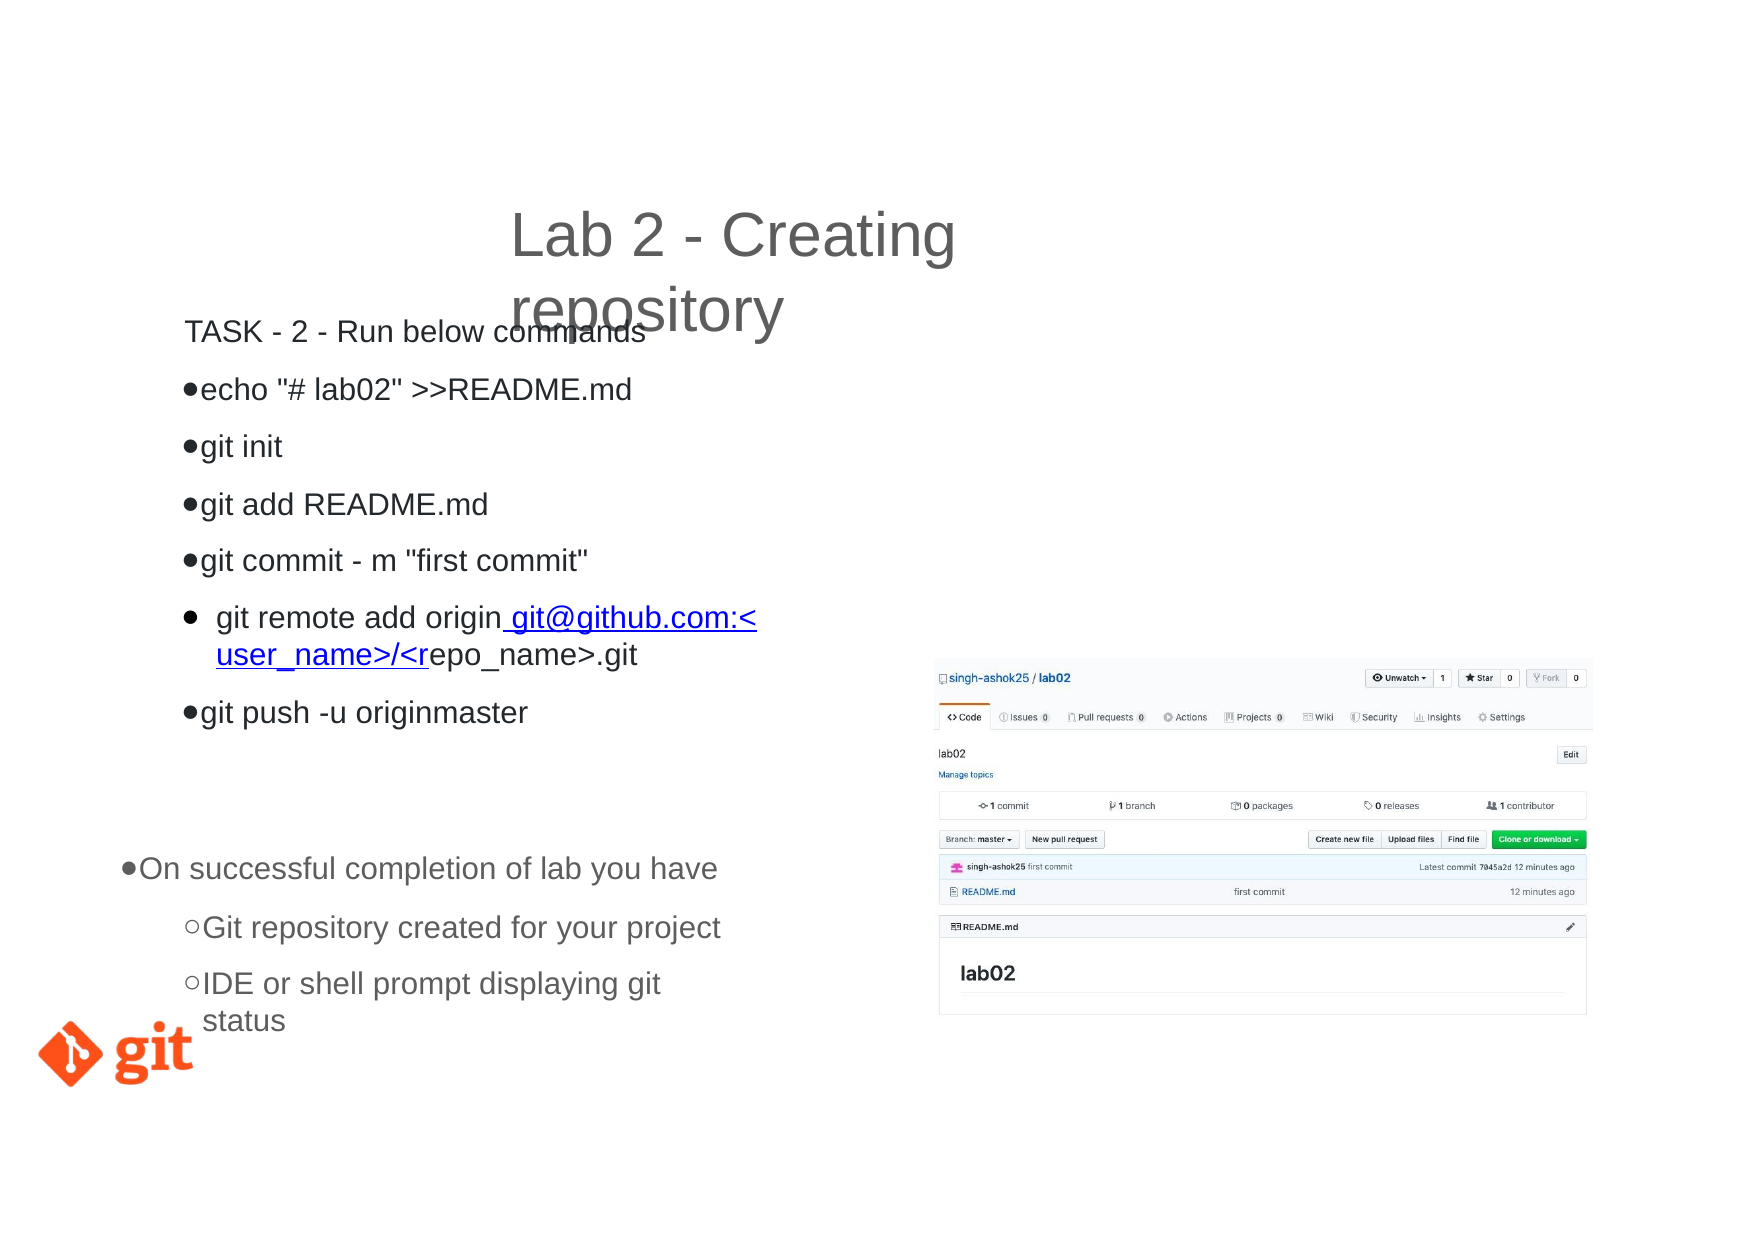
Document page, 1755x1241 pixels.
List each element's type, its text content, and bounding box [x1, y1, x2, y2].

text_box [934, 658, 1594, 1018]
text_box TASK - 2 - Run below commands echo "# lab02" >>README.md git init git add README.md git commit - m "ﬁrst commit" git remote add origin git@github.com:<user_name>/<repo_name>.git git push -u originmaster [179, 289, 1137, 730]
text_box On successful completion of lab you have Git repository created for your project IDE or shell prompt displaying git status [117, 825, 741, 1038]
text_box [31, 1008, 202, 1095]
title Lab 2 - Creating repository [508, 192, 1242, 402]
